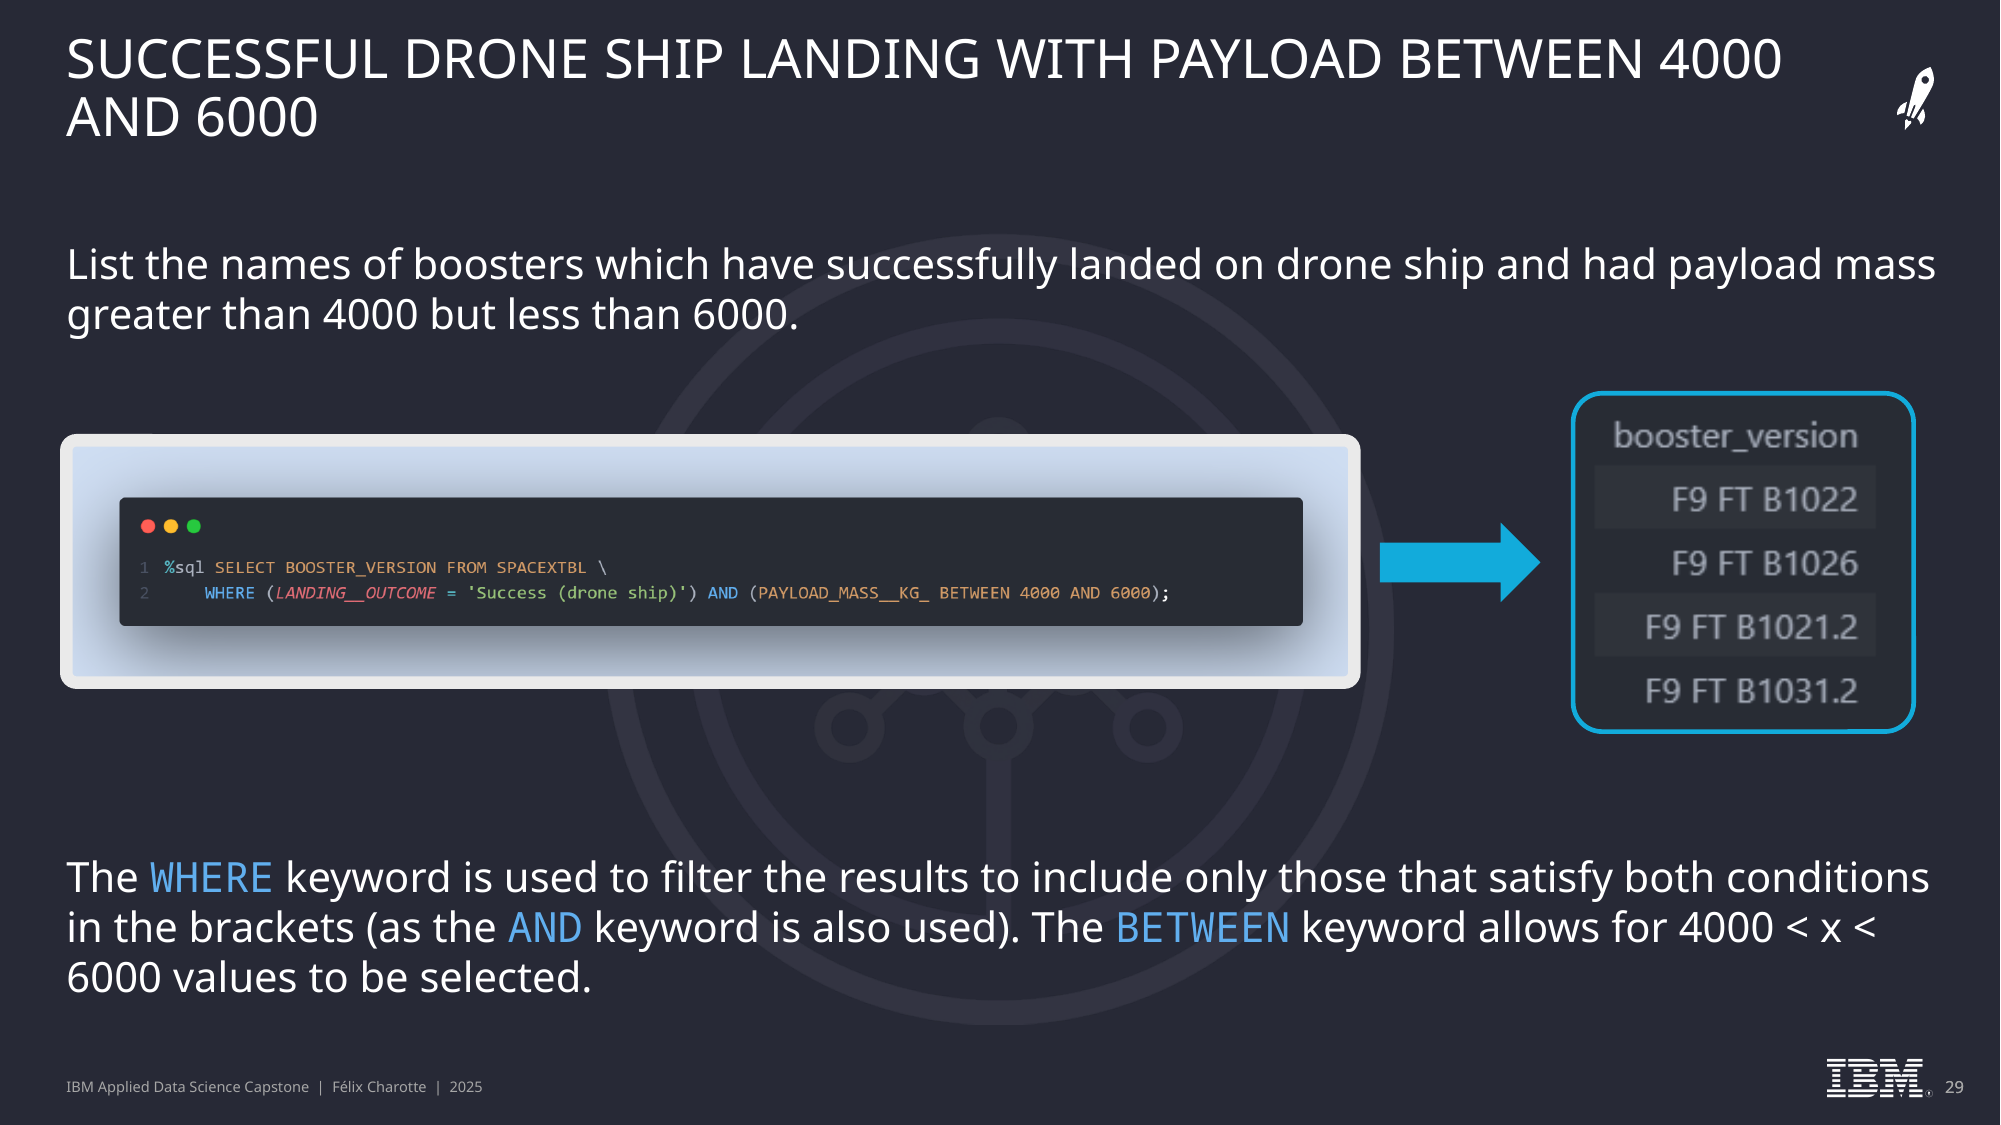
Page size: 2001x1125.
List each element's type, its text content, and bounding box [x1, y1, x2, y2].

picture [66, 440, 1355, 683]
text_box [1378, 520, 1542, 605]
picture [1826, 1058, 1934, 1098]
picture [1573, 393, 1914, 732]
title Successful Drone Ship Landing with Payload between 4000 and 6000 [66, 30, 1863, 149]
list List the names of boosters which have successfully landed on drone ship and had payload mass greater than 4000 but less than 6000. The WHERE keyword is used to filter the results to include only those that satisfy both conditions in the brackets (as the AND keyword is also used). The BETWEEN keyword allows for 4000 < x < 6000 values to be selected. [66, 237, 1938, 1050]
